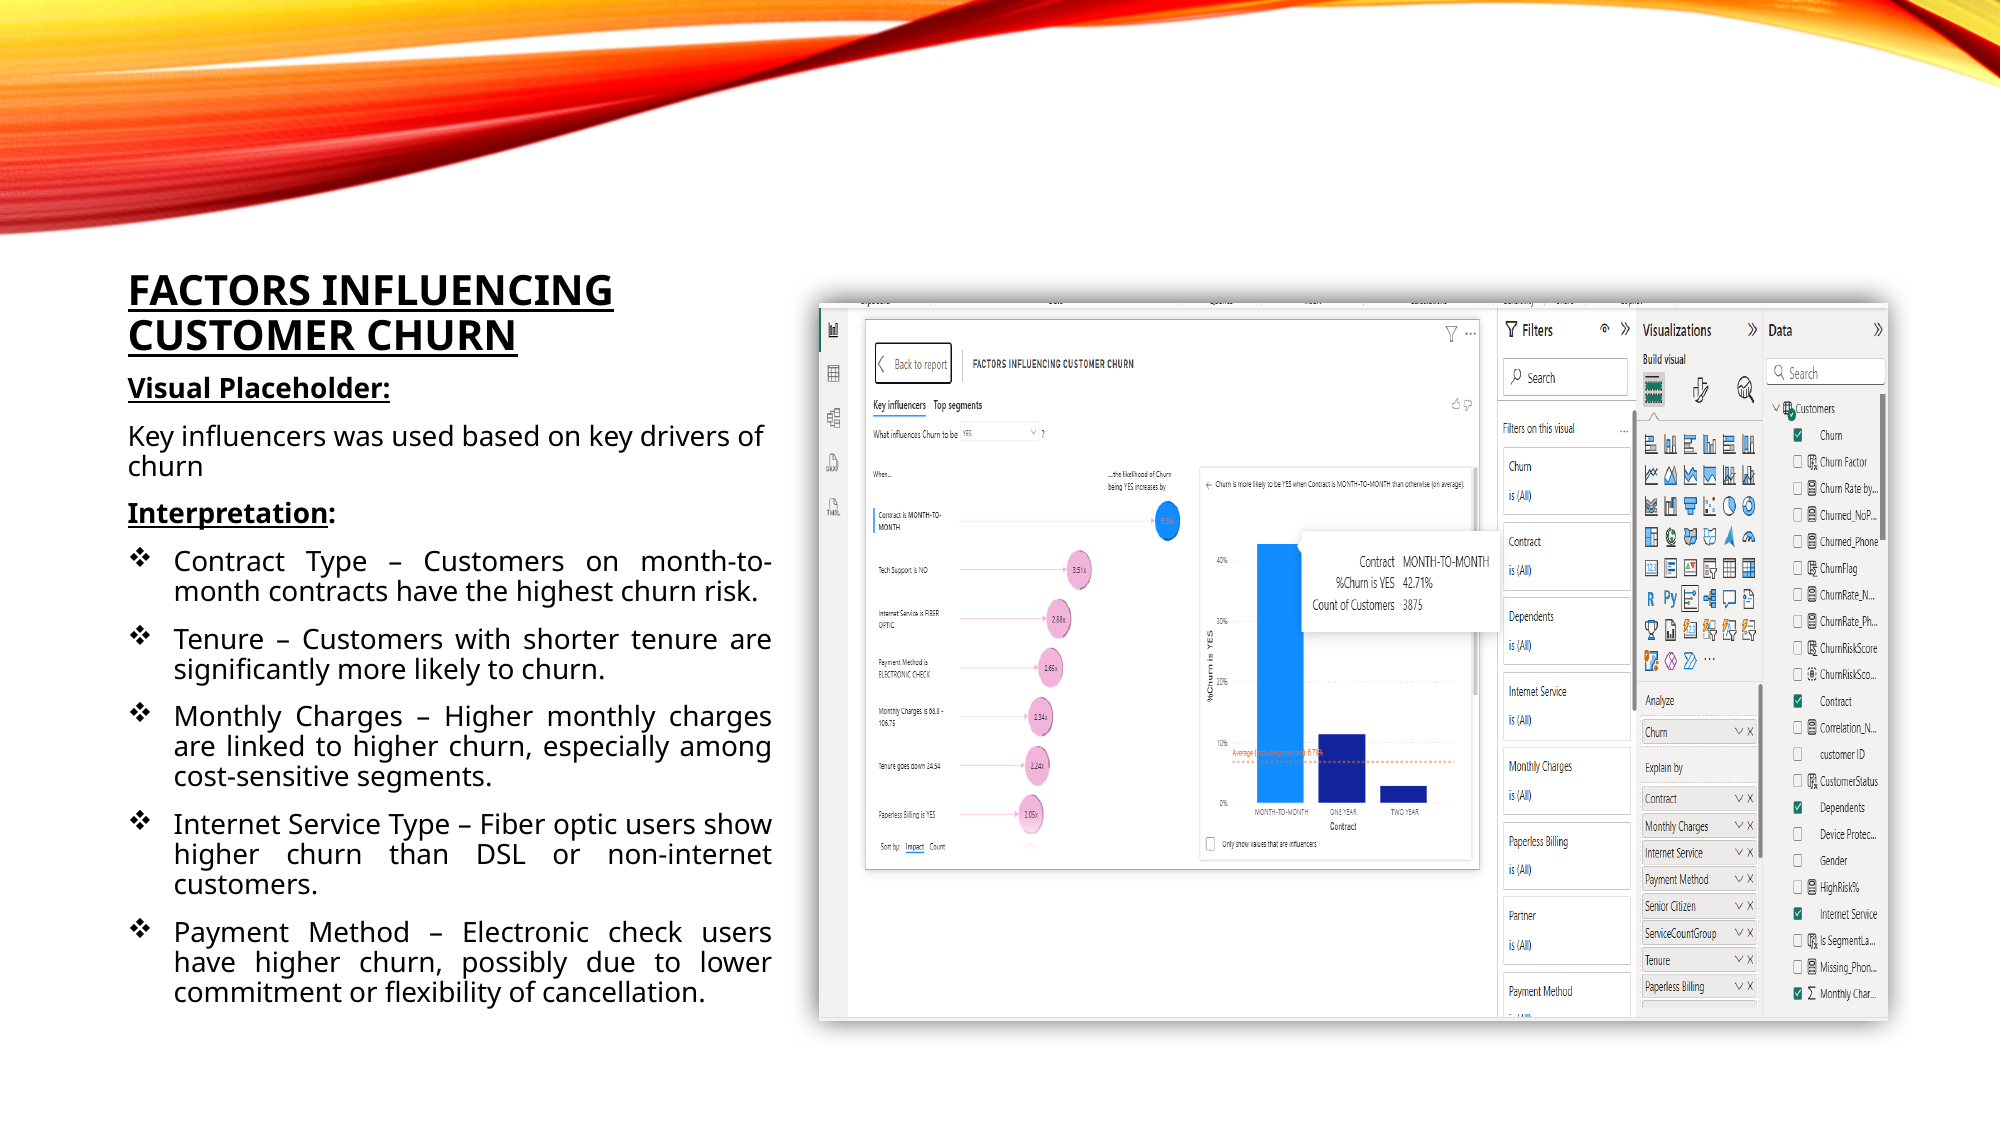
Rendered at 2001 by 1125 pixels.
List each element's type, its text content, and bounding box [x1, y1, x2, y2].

picture [0, 0, 2000, 237]
title Factors Influencing Customer Churn [112, 249, 788, 367]
list Visual Placeholder: Key influencers was used based on key drivers of churn Interpretation: Contract Type – Customers on month-to-month contracts have the highest churn risk. Tenure – Customers with shorter tenure are significantly more likely to churn. Monthly Charges – Higher monthly charges are linked to higher churn, especially among cost-sensitive segments. Internet Service Type – Fiber optic users show higher churn than DSL or non-internet customers. Payment Method – Electronic check users have higher churn, possibly due to lower commitment or flexibility of cancellation. [112, 367, 788, 1021]
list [819, 302, 1888, 1021]
